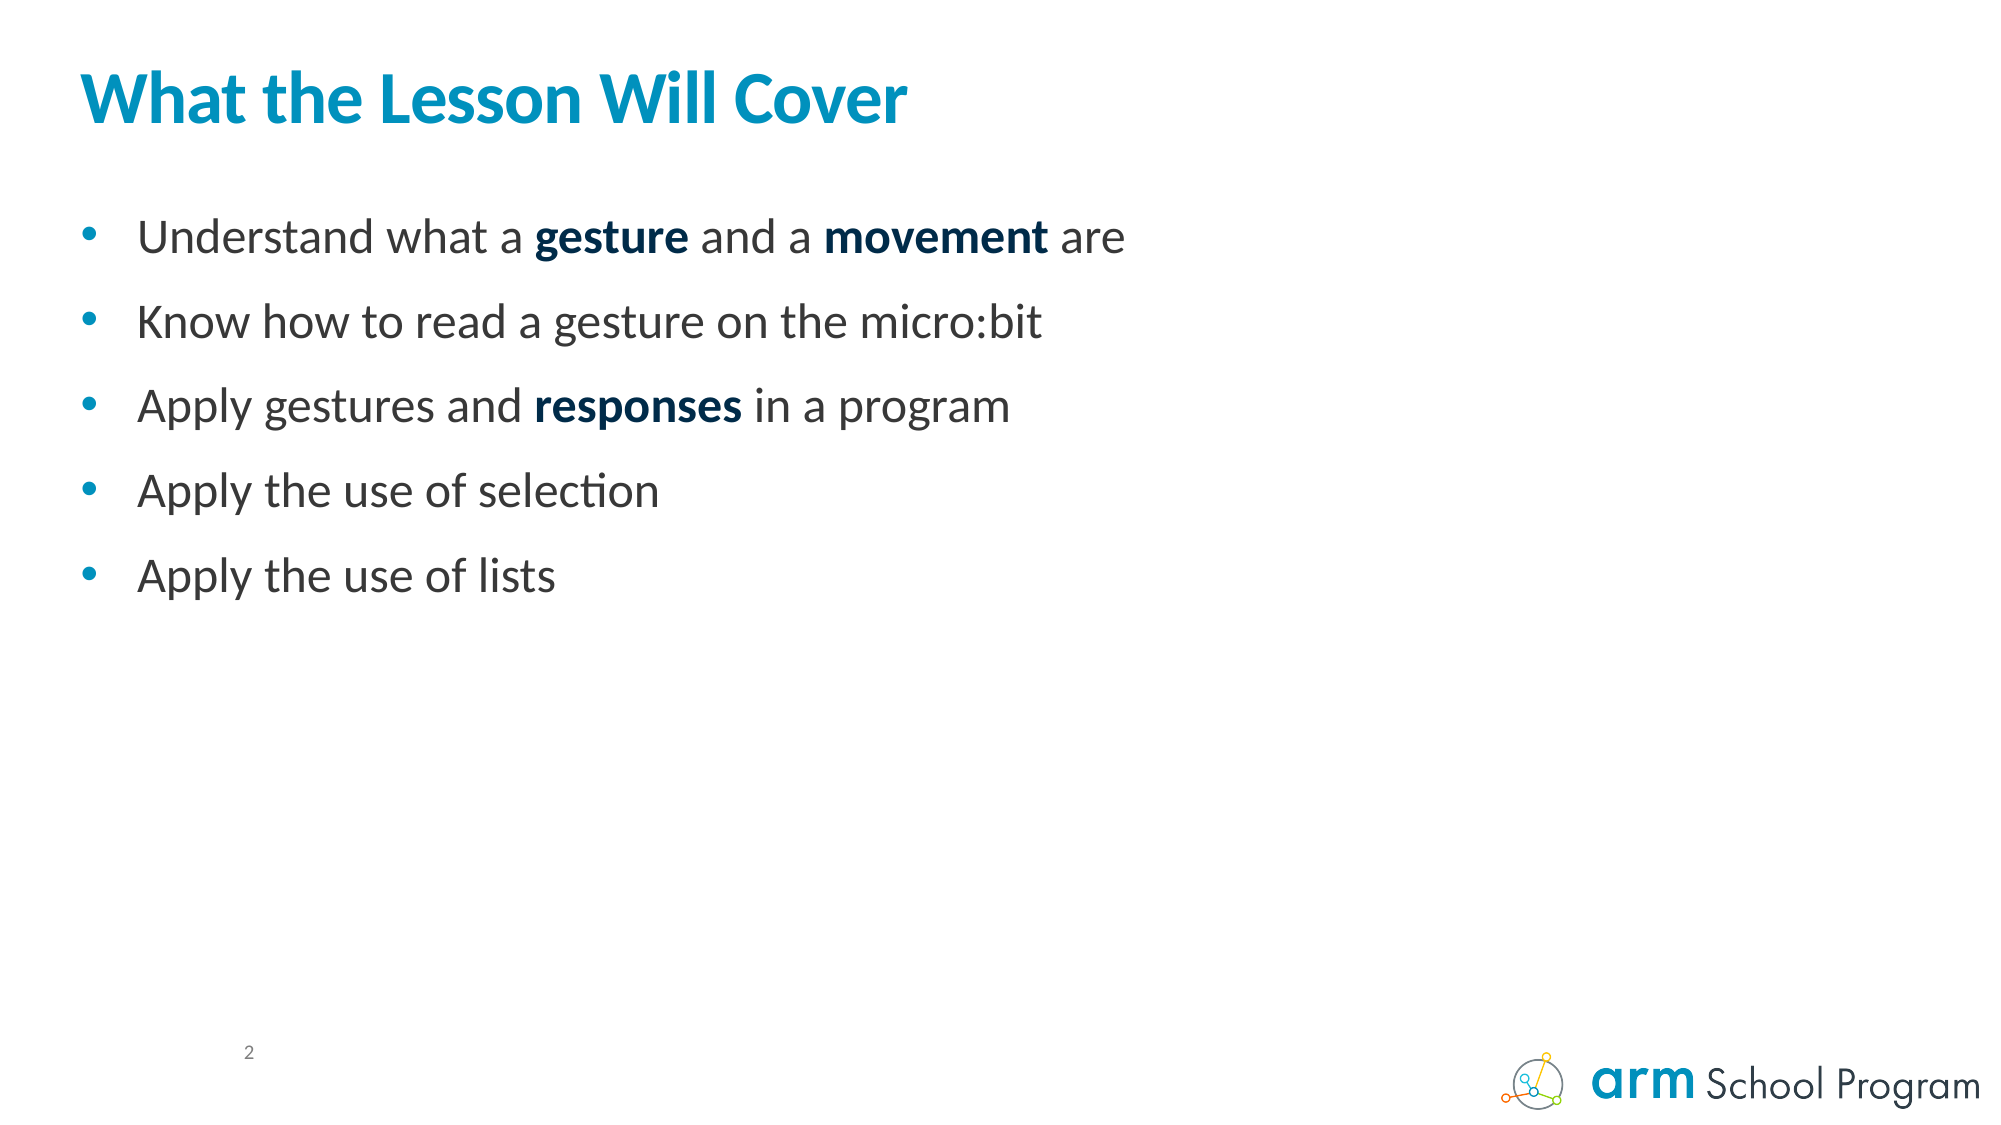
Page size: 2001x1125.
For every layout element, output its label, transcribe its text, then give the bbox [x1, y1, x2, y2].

title What the Lesson Will Cover [80, 29, 1915, 140]
picture [1501, 1052, 1979, 1110]
list Understand what a gesture and a movement are Know how to read a gesture on the micro:bit Apply gestures and responses in a program Apply the use of selection Apply the use of lists [80, 203, 1915, 957]
